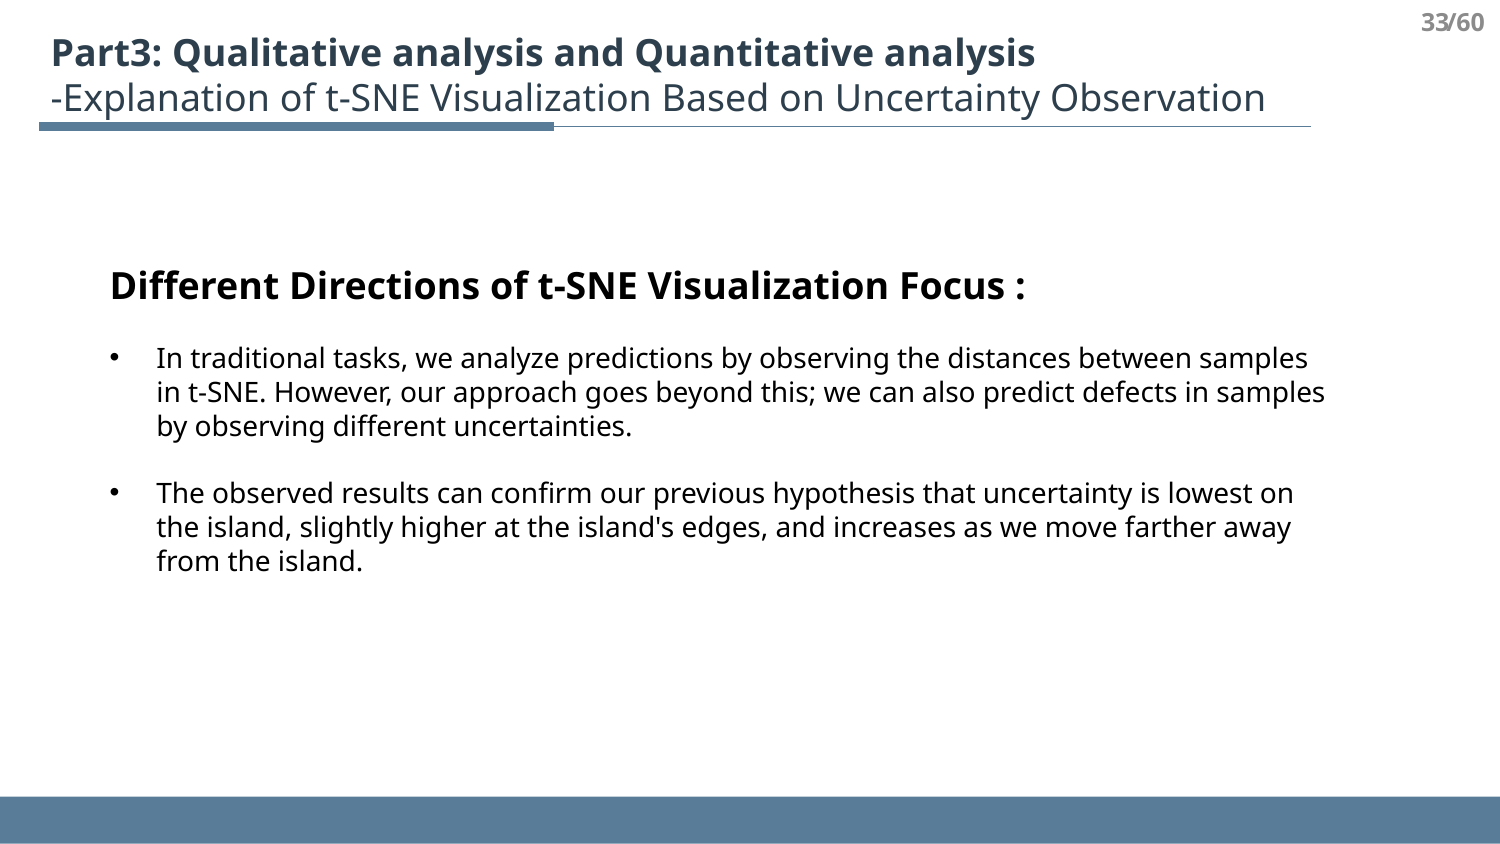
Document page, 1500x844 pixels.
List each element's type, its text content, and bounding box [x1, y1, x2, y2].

footer /60 [1465, 1, 1500, 47]
text_box Part3: Qualitative analysis and Quantitative analysis -Explanation of t-SNE Visualization Based on Uncertainty Observation [35, 21, 1485, 127]
slide_number 33 [1162, 0, 1465, 48]
text_box Different Directions of t-SNE Visualization Focus : In traditional tasks, we analyze predictions by observing the distances between samples in t-SNE. However, our approach goes beyond this; we can also predict defects in samples by observing different uncertainties. The observed results can confirm our previous hypothesis that uncertainty is lowest on the island, slightly higher at the island's edges, and increases as we move farther away from the island. [94, 254, 1346, 584]
